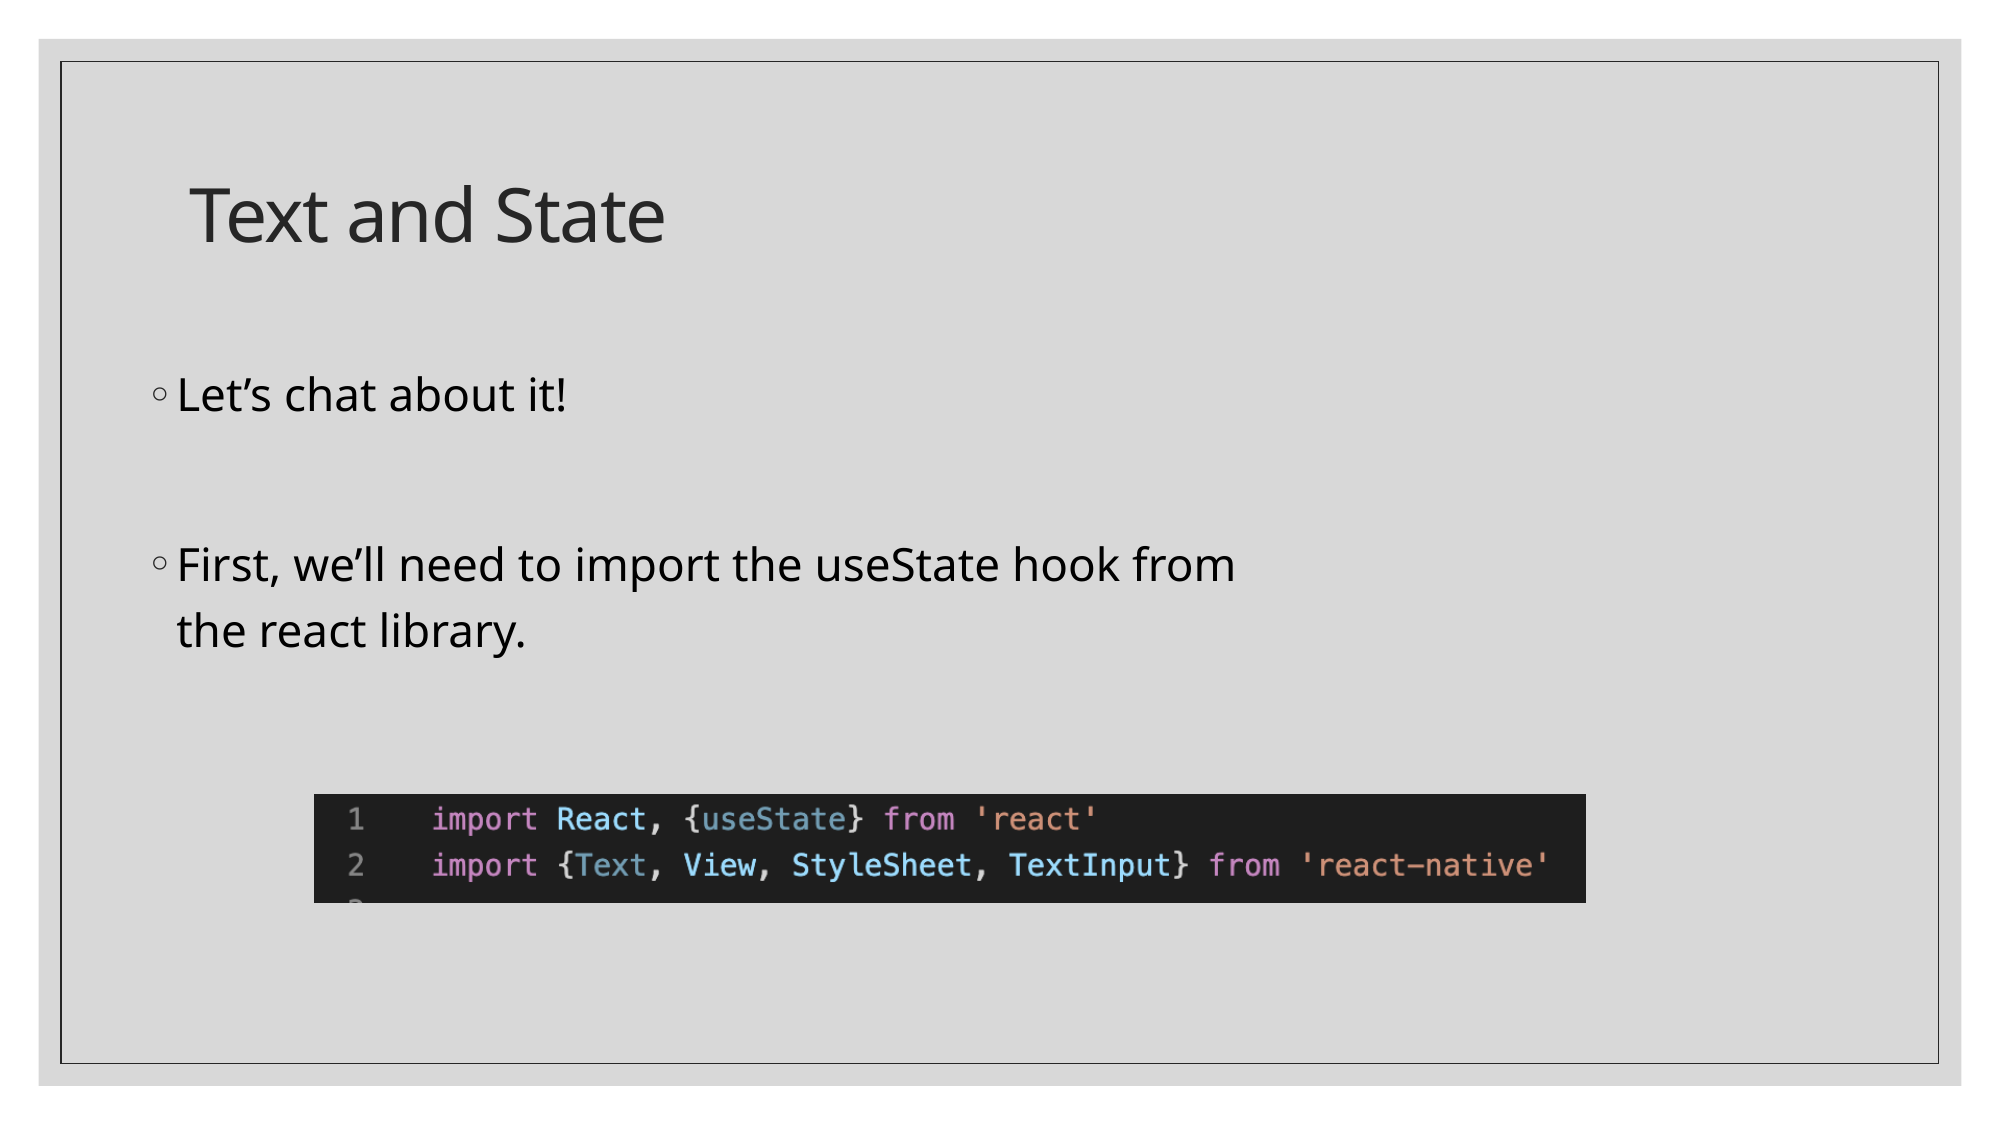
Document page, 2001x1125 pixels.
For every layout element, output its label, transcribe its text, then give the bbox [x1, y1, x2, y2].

list Let’s chat about it! First, we’ll need to import the useState hook from the react library. [131, 347, 1321, 980]
picture [314, 794, 1586, 903]
title Text and State [174, 105, 1825, 331]
